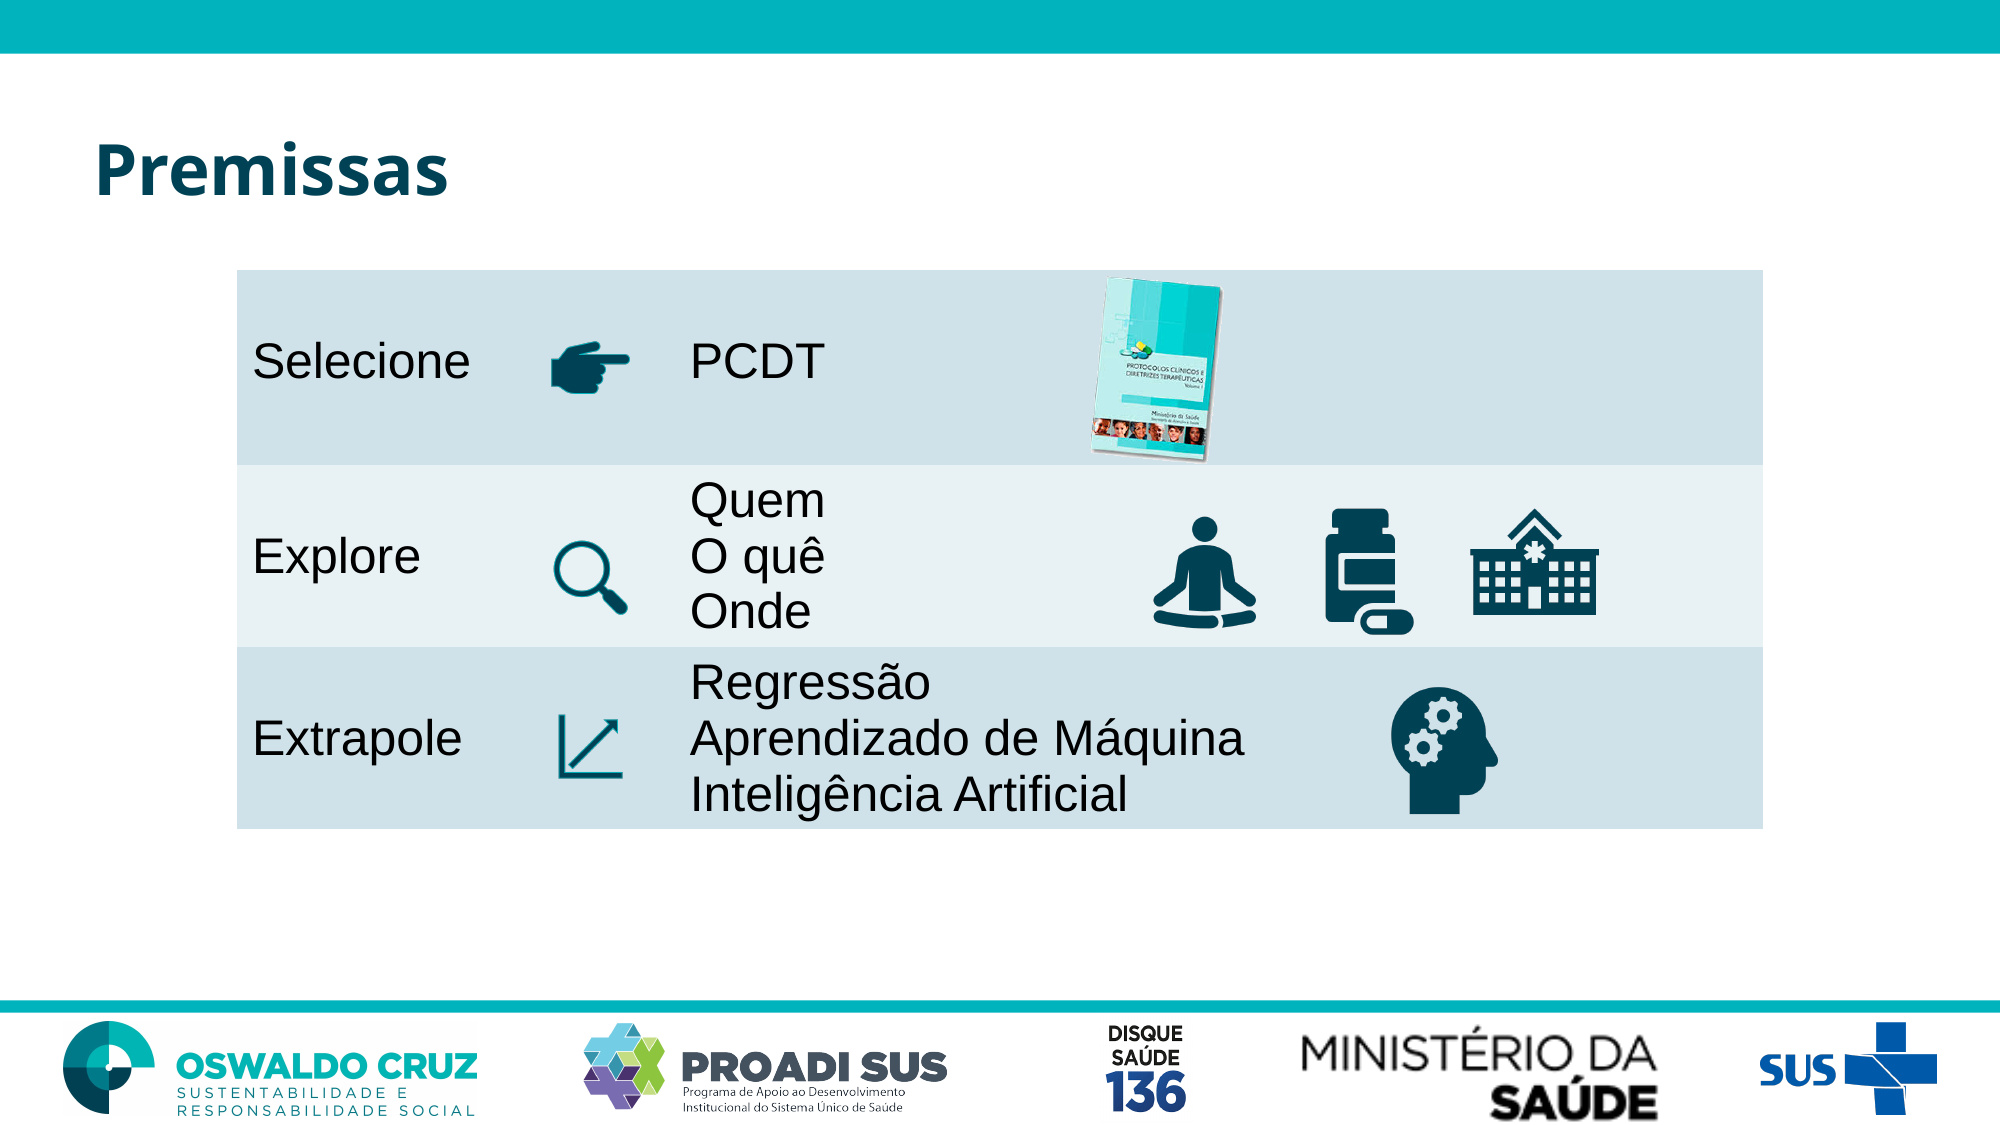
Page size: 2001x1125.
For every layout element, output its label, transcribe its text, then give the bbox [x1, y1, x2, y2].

picture [1097, 1014, 1194, 1123]
table_header Selecione [237, 270, 540, 465]
table_cell [1615, 465, 1763, 647]
picture [582, 1022, 947, 1115]
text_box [545, 262, 1611, 829]
table_cell Explore [237, 465, 540, 647]
subtitle Premissas [84, 88, 1938, 258]
picture [1221, 1007, 1937, 1125]
picture [63, 1021, 477, 1116]
table_cell Extrapole [237, 647, 540, 829]
table_cell [1615, 647, 1763, 829]
table_header [1615, 270, 1763, 465]
